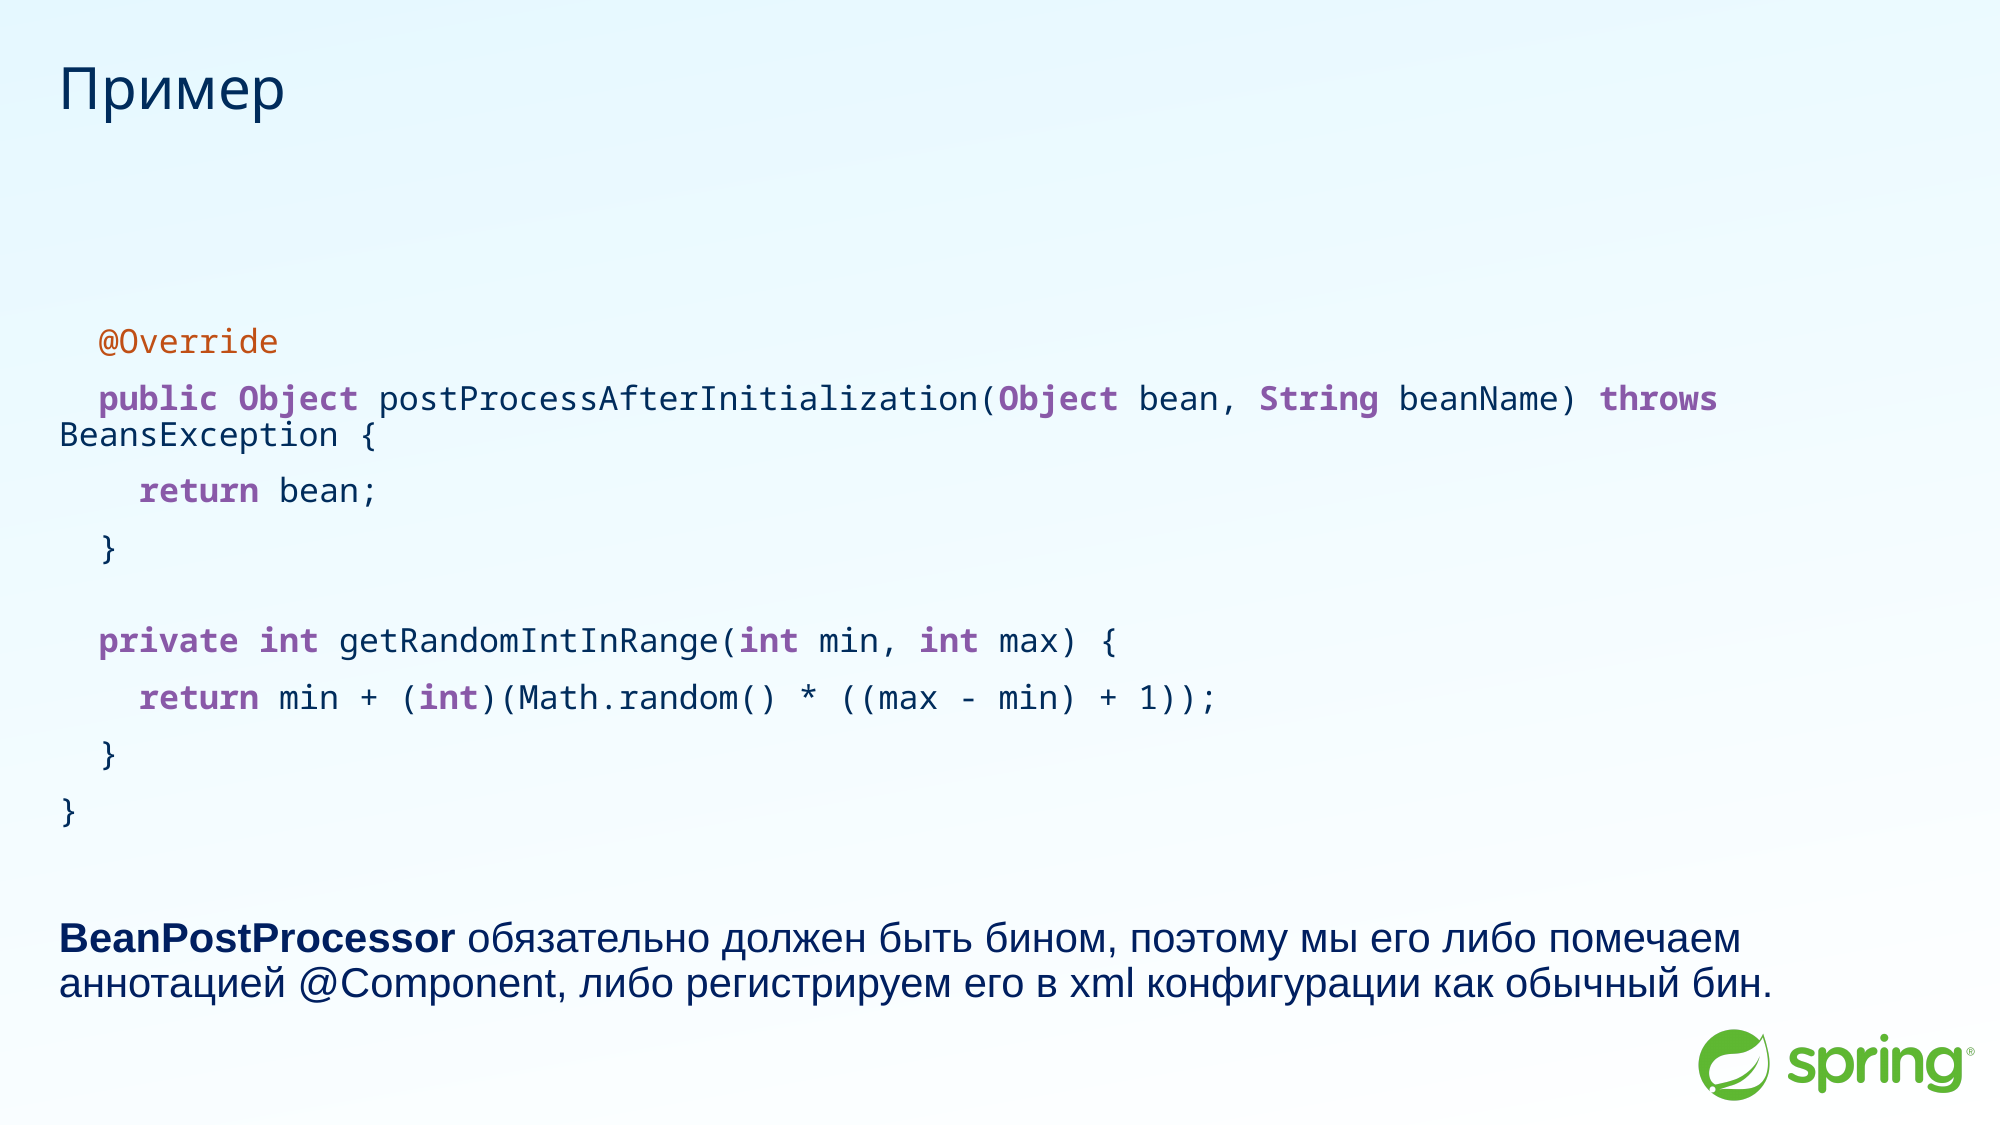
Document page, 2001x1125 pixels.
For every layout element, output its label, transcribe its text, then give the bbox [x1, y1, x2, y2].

title Пример [58, 59, 704, 266]
list @Override public Object postProcessAfterInitialization(Object bean, String beanName) throws BeansException { return bean; } private int getRandomIntInRange(int min, int max) { return min + (int)(Math.random() * ((max - min) + 1)); } } BeanPostProcessor обязательно должен быть бином, поэтому мы его либо помечаем аннотацией @Component, либо регистрируем его в xml конфигурации как обычный бин. [59, 324, 1942, 1065]
picture [1657, 944, 2000, 1125]
